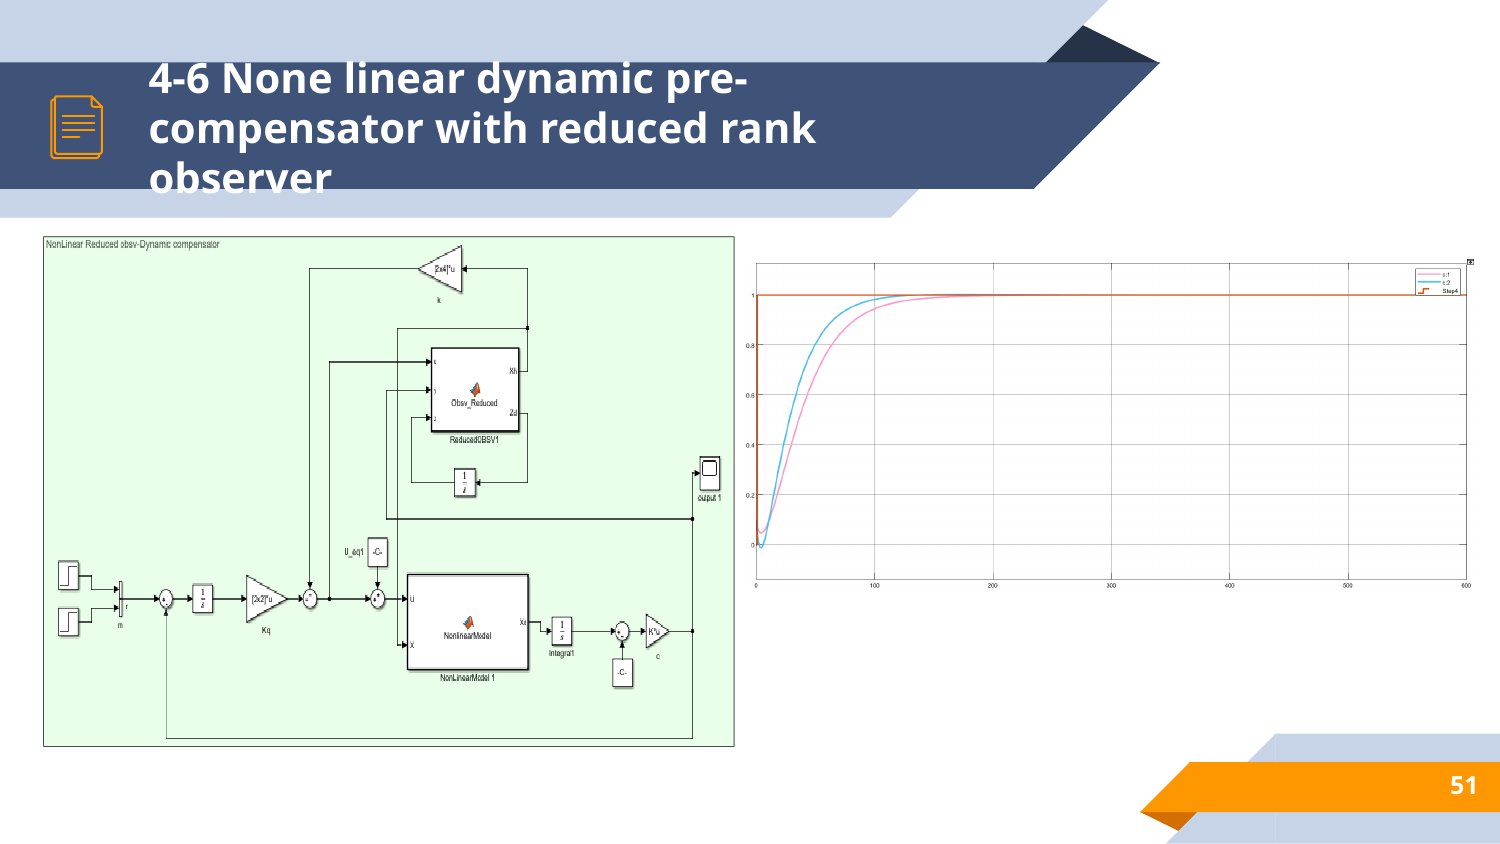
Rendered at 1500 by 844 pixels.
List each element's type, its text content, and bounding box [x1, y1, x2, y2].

picture [32, 224, 1475, 761]
slide_number 51 [1249, 760, 1494, 813]
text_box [50, 96, 103, 159]
title 4-6 None linear dynamic pre-compensator with reduced rank observer [133, 64, 997, 190]
